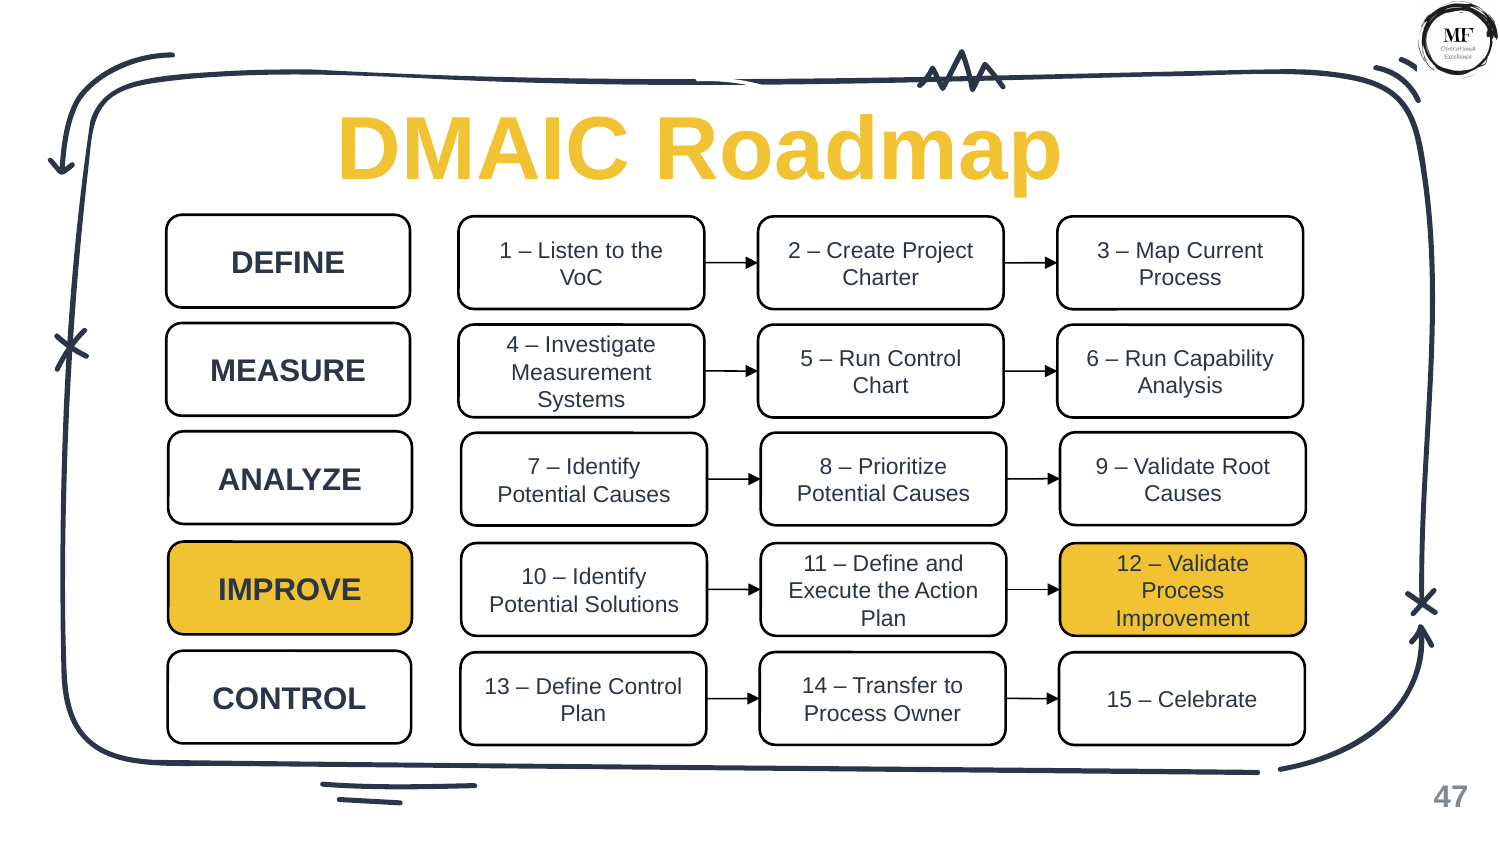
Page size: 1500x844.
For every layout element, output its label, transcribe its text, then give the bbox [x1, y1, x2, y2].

text_box ANALYZE [168, 431, 412, 524]
picture [1417, 0, 1499, 81]
title DMAIC Roadmap [173, 88, 488, 214]
title DMAIC Roadmap [912, 88, 1227, 214]
text_box 10 – Identify Potential Solutions [461, 543, 708, 636]
text_box 1 – Listen to the VoC [458, 216, 488, 309]
text_box IMPROVE [168, 541, 412, 635]
text_box 8 – Prioritize Potential Causes [760, 432, 1007, 526]
text_box 9 – Validate Root Causes [1060, 432, 1306, 526]
text_box 2 – Create Project Charter [912, 216, 1004, 310]
text_box 4 – Investigate Measurement Systems [458, 324, 488, 418]
text_box DEFINE [166, 214, 411, 308]
text_box 5 – Run Control Chart [912, 324, 1004, 418]
text_box 7 – Identify Potential Causes [461, 432, 708, 526]
text_box 14 – Transfer to Process Owner [759, 652, 1006, 745]
slide_number 47 [1378, 769, 1469, 820]
text_box 13 – Define Control Plan [460, 652, 707, 745]
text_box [493, 77, 907, 482]
text_box 12 – Validate Process Improvement [1059, 543, 1306, 636]
text_box MEASURE [166, 322, 411, 416]
text_box 6 – Run Capability Analysis [1057, 324, 1304, 418]
text_box 11 – Define and Execute the Action Plan [760, 543, 1007, 636]
text_box 15 – Celebrate [1058, 652, 1305, 745]
text_box 3 – Map Current Process [1057, 216, 1304, 310]
text_box CONTROL [167, 650, 412, 744]
